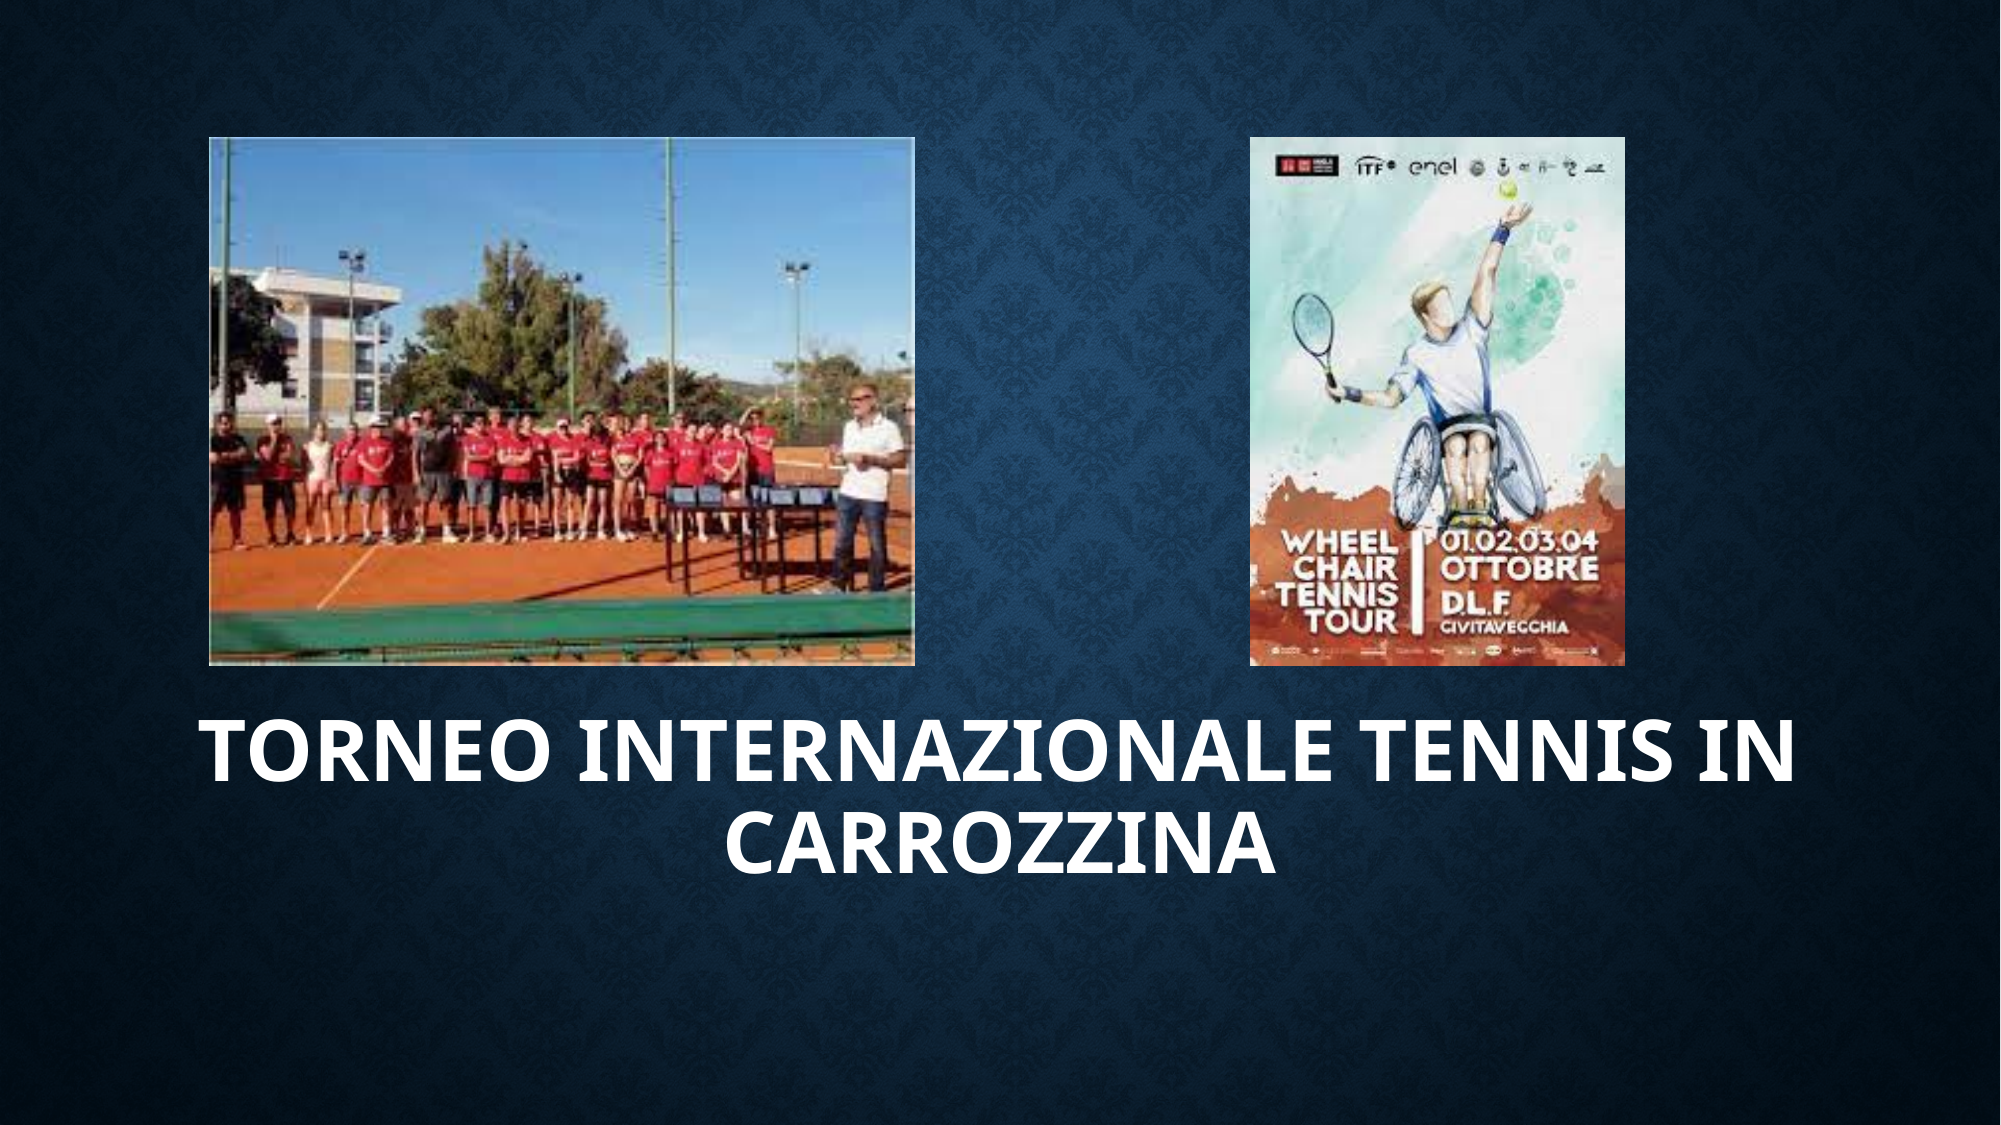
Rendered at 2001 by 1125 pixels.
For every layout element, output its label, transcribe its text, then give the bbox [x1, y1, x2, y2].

title TORNEO INTERNAZIONALE TENNIS IN CARROZZINA [149, 691, 1851, 900]
picture [1250, 137, 1625, 666]
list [209, 137, 915, 666]
text_box [0, 0, 2000, 1125]
